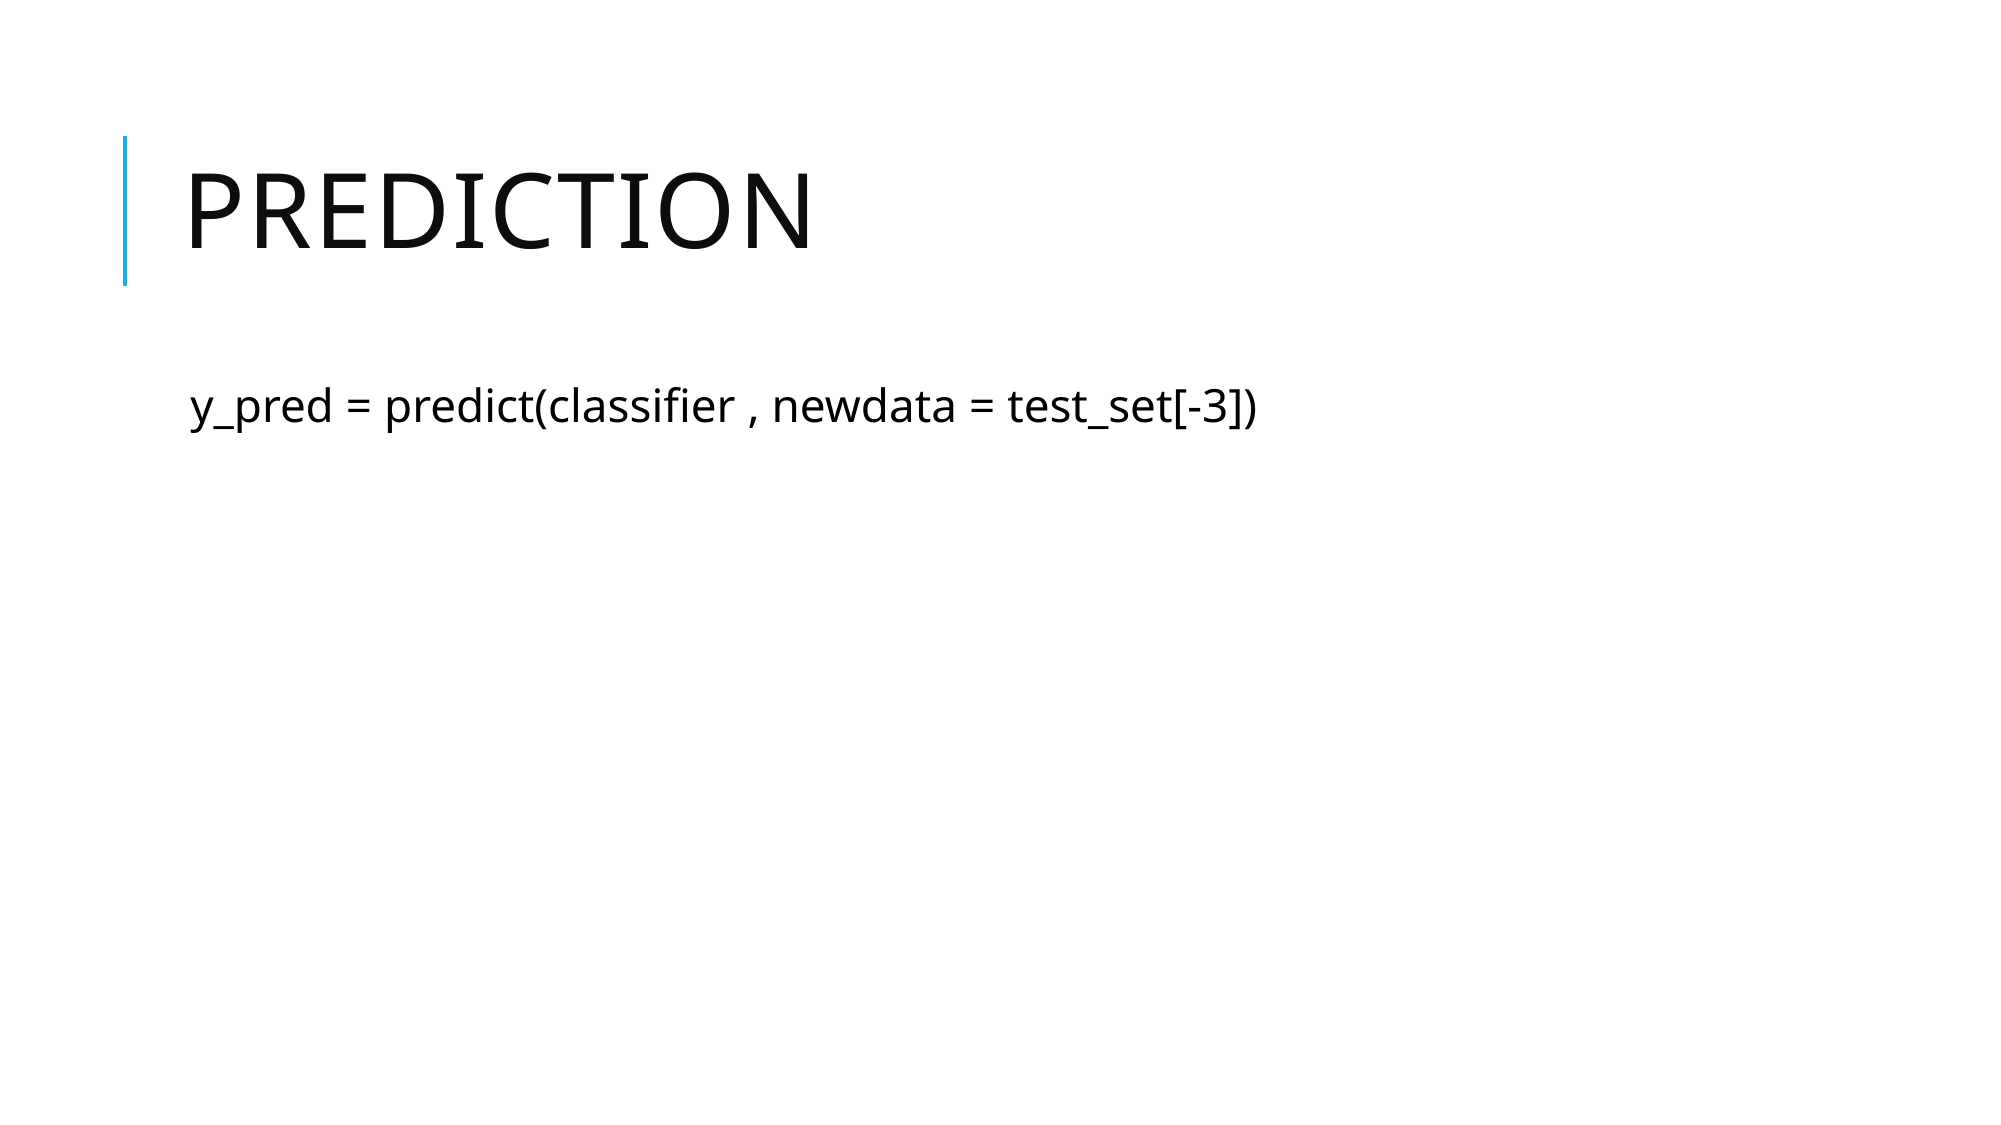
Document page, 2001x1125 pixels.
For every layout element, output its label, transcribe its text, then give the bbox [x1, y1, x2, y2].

list y_pred = predict(classifier , newdata = test_set[-3]) [168, 375, 1763, 1035]
title prediction [168, 96, 1763, 342]
